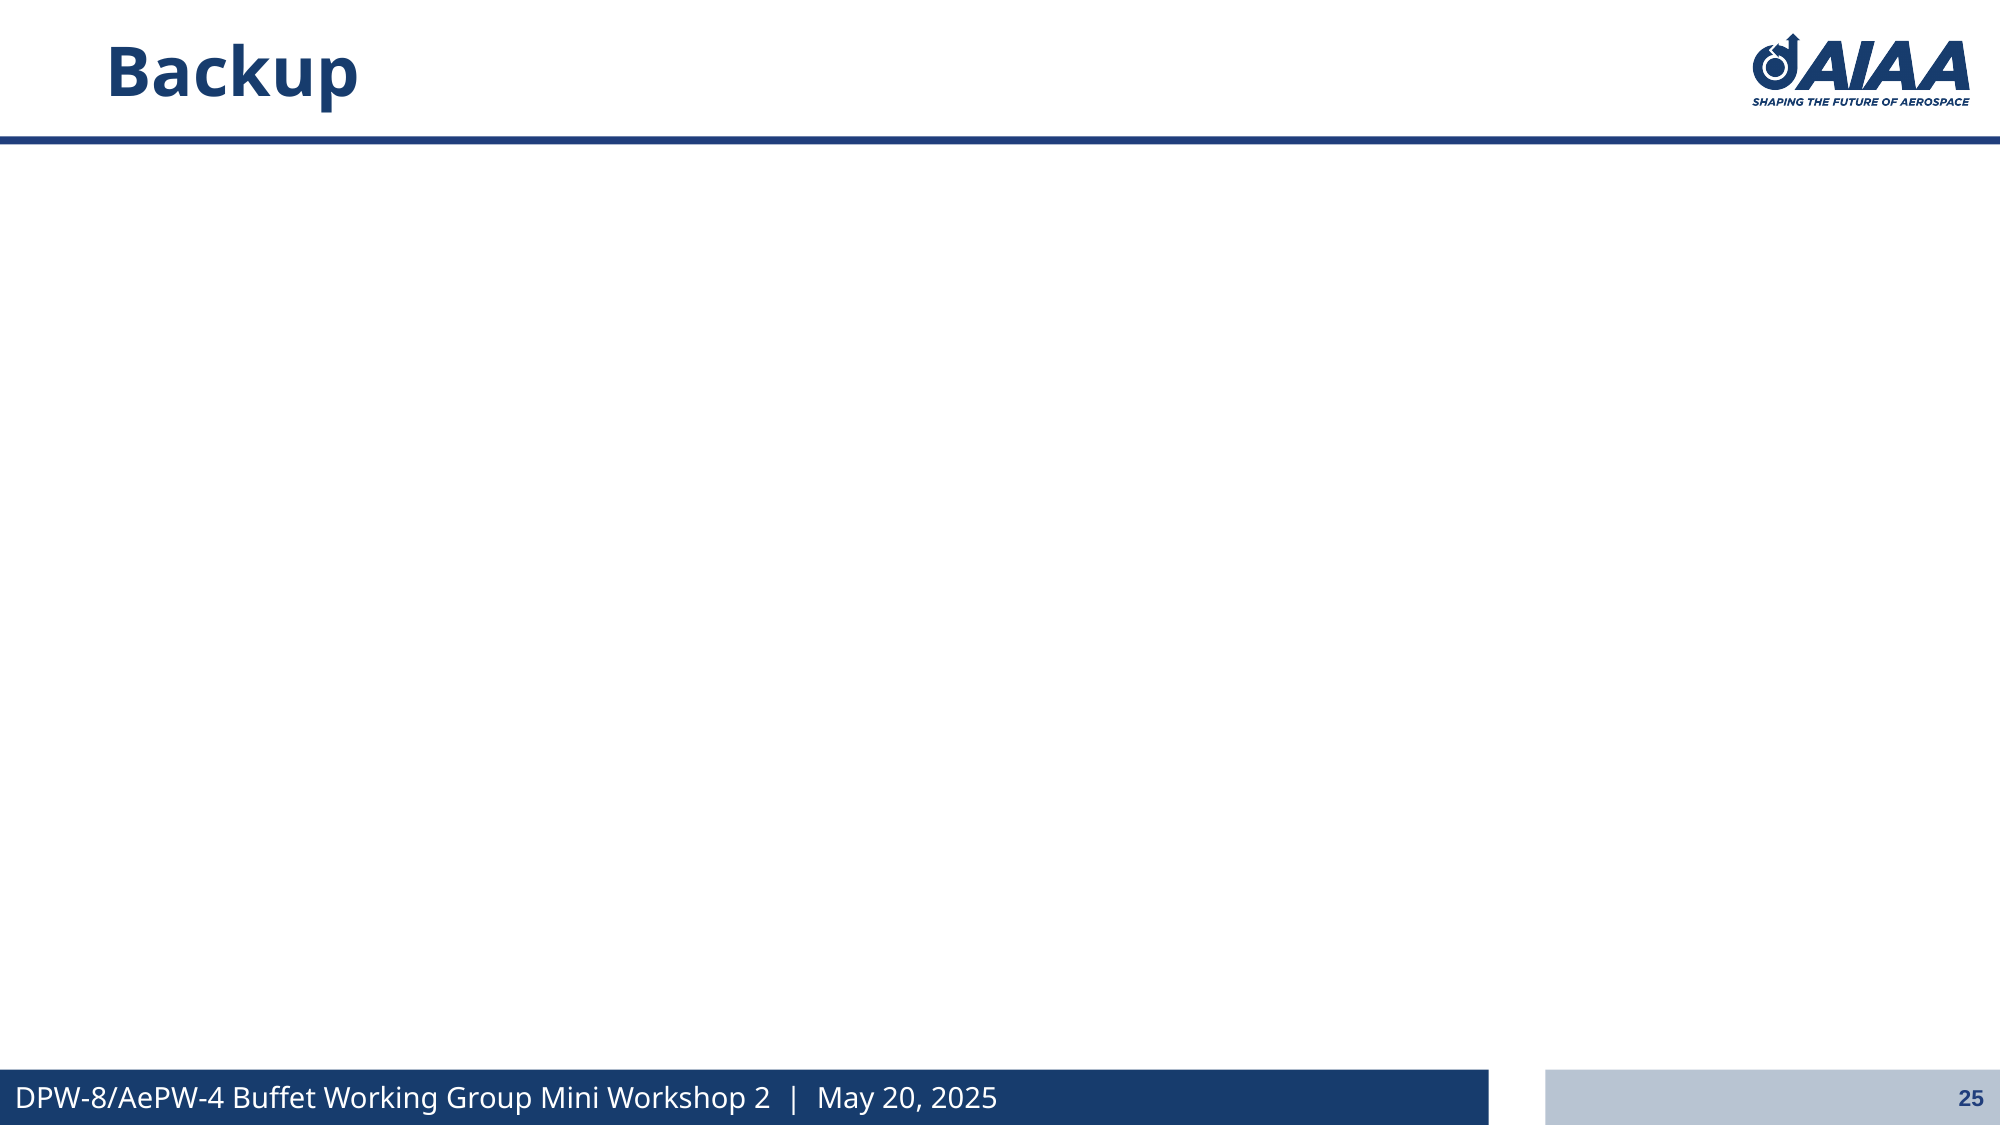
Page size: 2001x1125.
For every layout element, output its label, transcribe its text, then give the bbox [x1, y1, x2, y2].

picture [1910, 33, 1970, 106]
title Backup [90, 21, 1910, 118]
